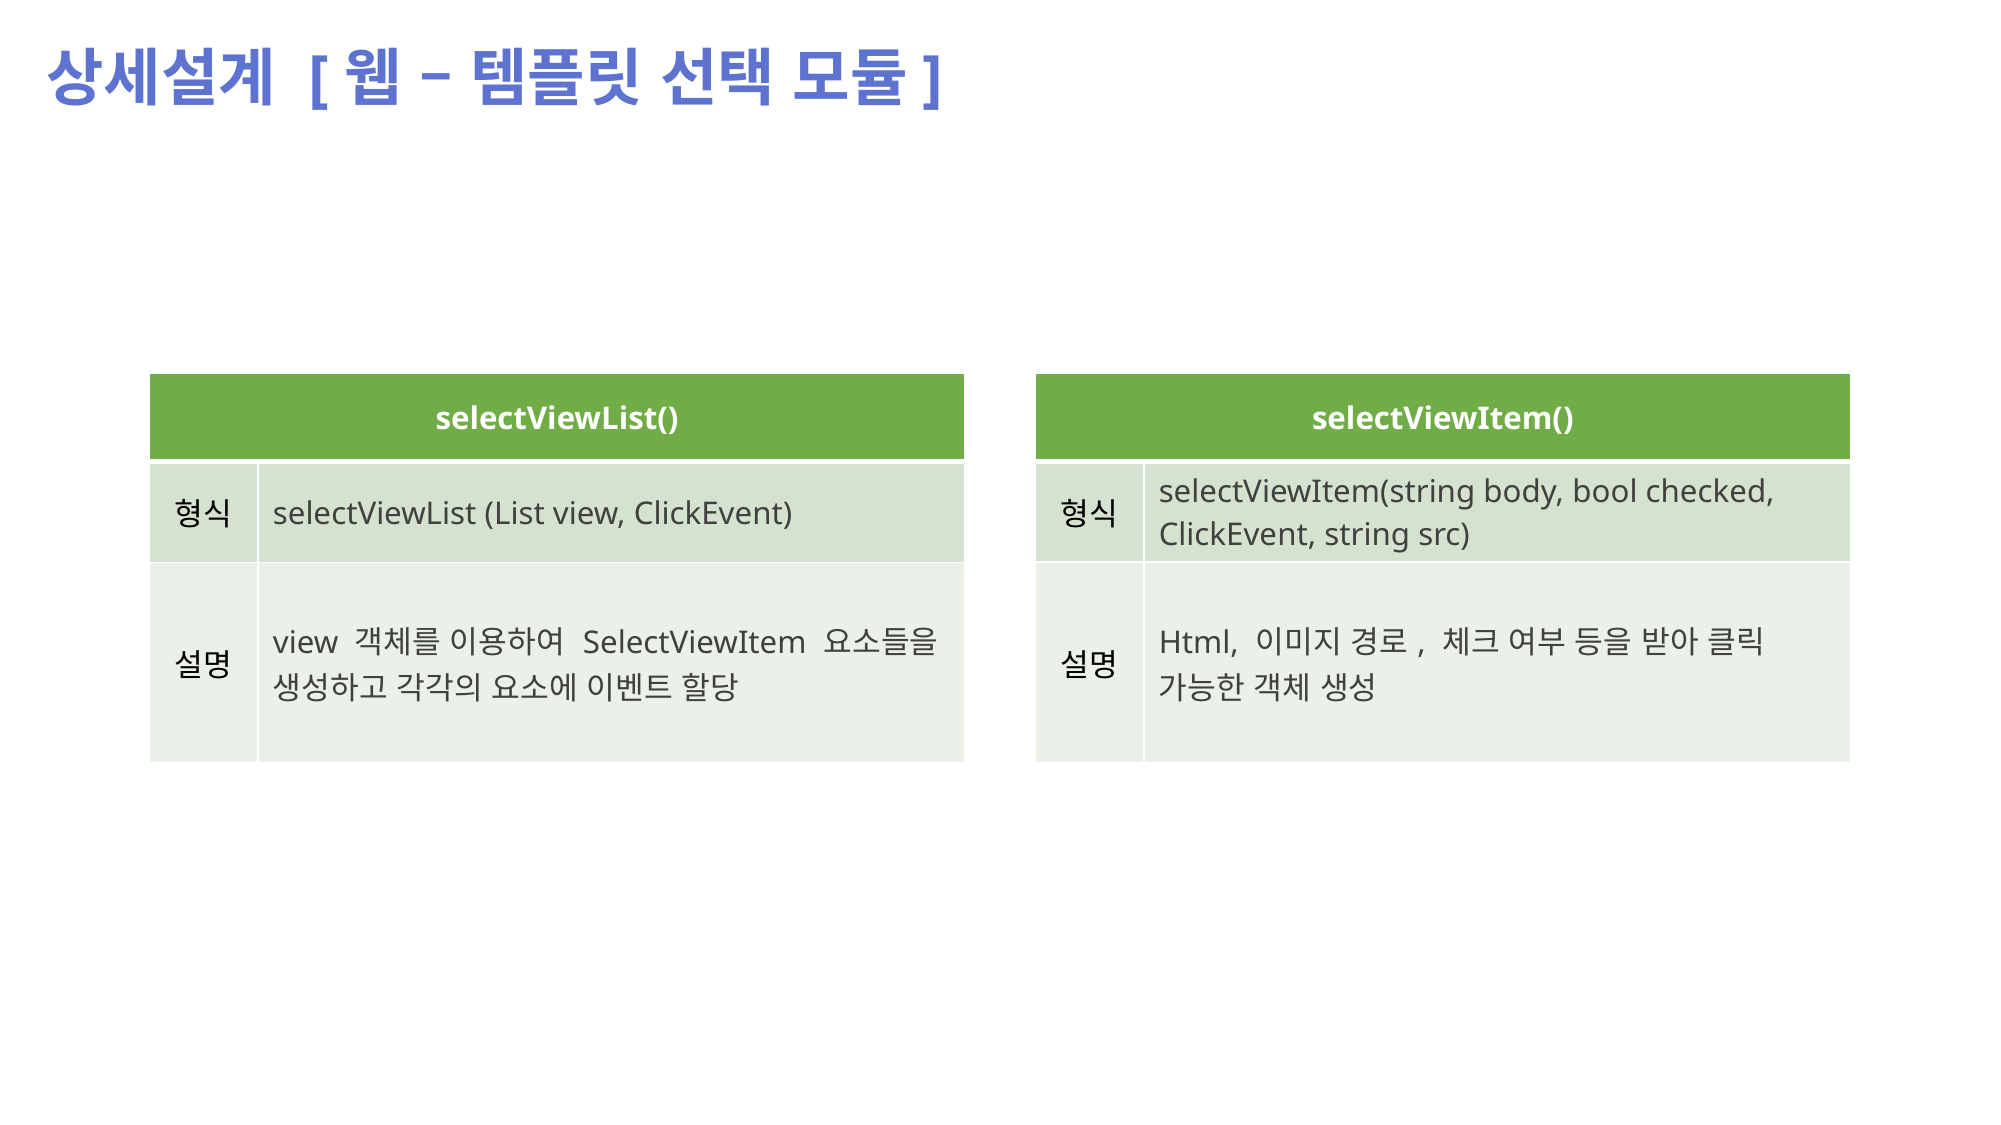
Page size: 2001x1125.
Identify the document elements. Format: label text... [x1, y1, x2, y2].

table_header selectViewItem() [1036, 374, 1850, 459]
table_header selectViewList() [150, 374, 964, 459]
table_cell 형식 [1036, 464, 1143, 561]
table_cell 설명 [1036, 563, 1143, 762]
table_cell view 객체를 이용하여 SelectViewItem 요소들을 생성하고 각각의 요소에 이벤트 할당 [259, 563, 964, 762]
table_cell 설명 [150, 563, 257, 762]
table_cell 형식 [150, 464, 257, 562]
table_cell Html, 이미지 경로, 체크 여부 등을 받아 클릭 가능한 객체 생성 [1145, 563, 1850, 762]
table_cell selectViewList (List view, ClickEvent) [259, 464, 964, 562]
table_cell selectViewItem(string body, bool checked, ClickEvent, string src) [1145, 464, 1850, 561]
text_box 상세설계 [웹 – 템플릿 선택 모듈] [31, 30, 1213, 121]
